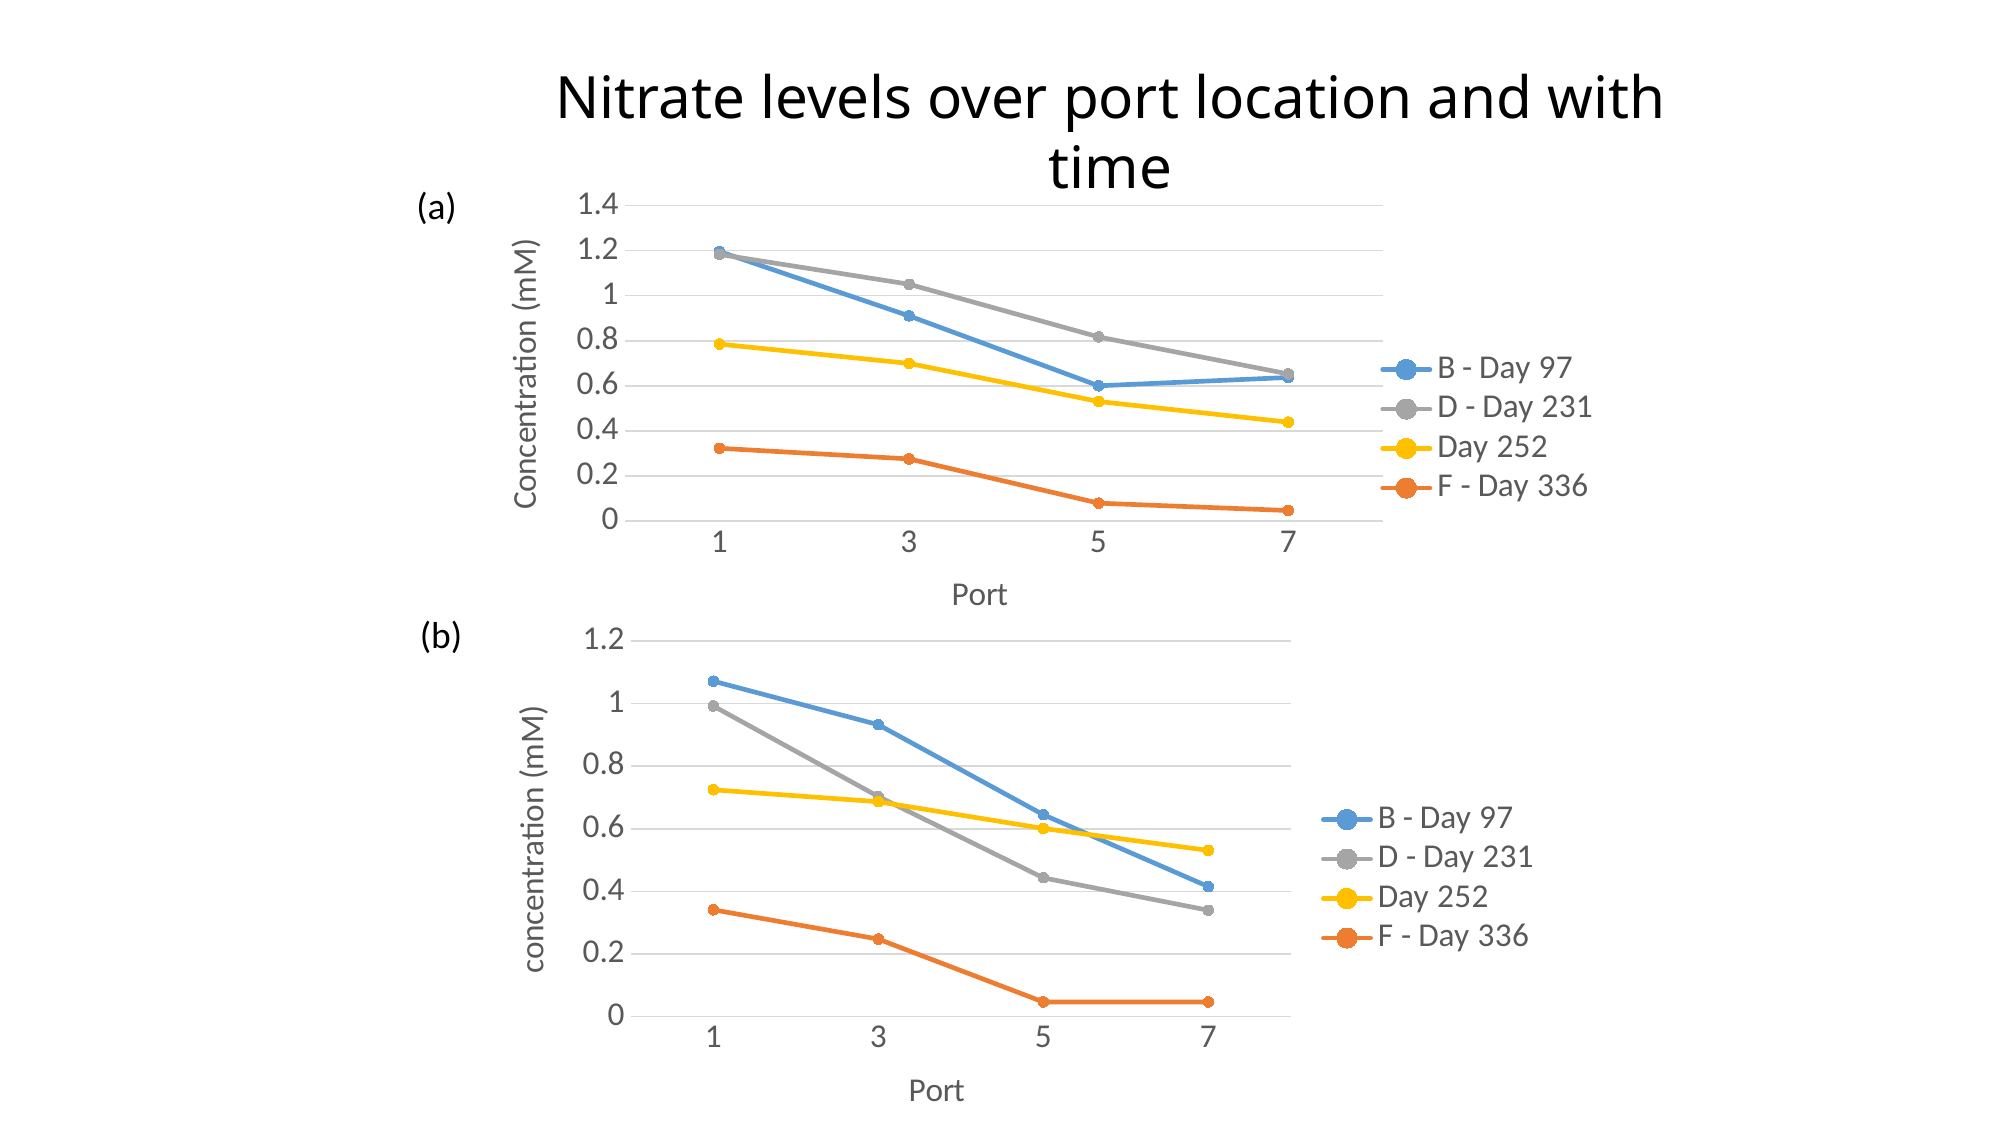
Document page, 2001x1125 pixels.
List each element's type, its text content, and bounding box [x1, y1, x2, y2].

text_box Nitrate levels over port location and with time [477, 52, 1744, 154]
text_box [401, 174, 477, 665]
chart [477, 174, 1618, 1125]
